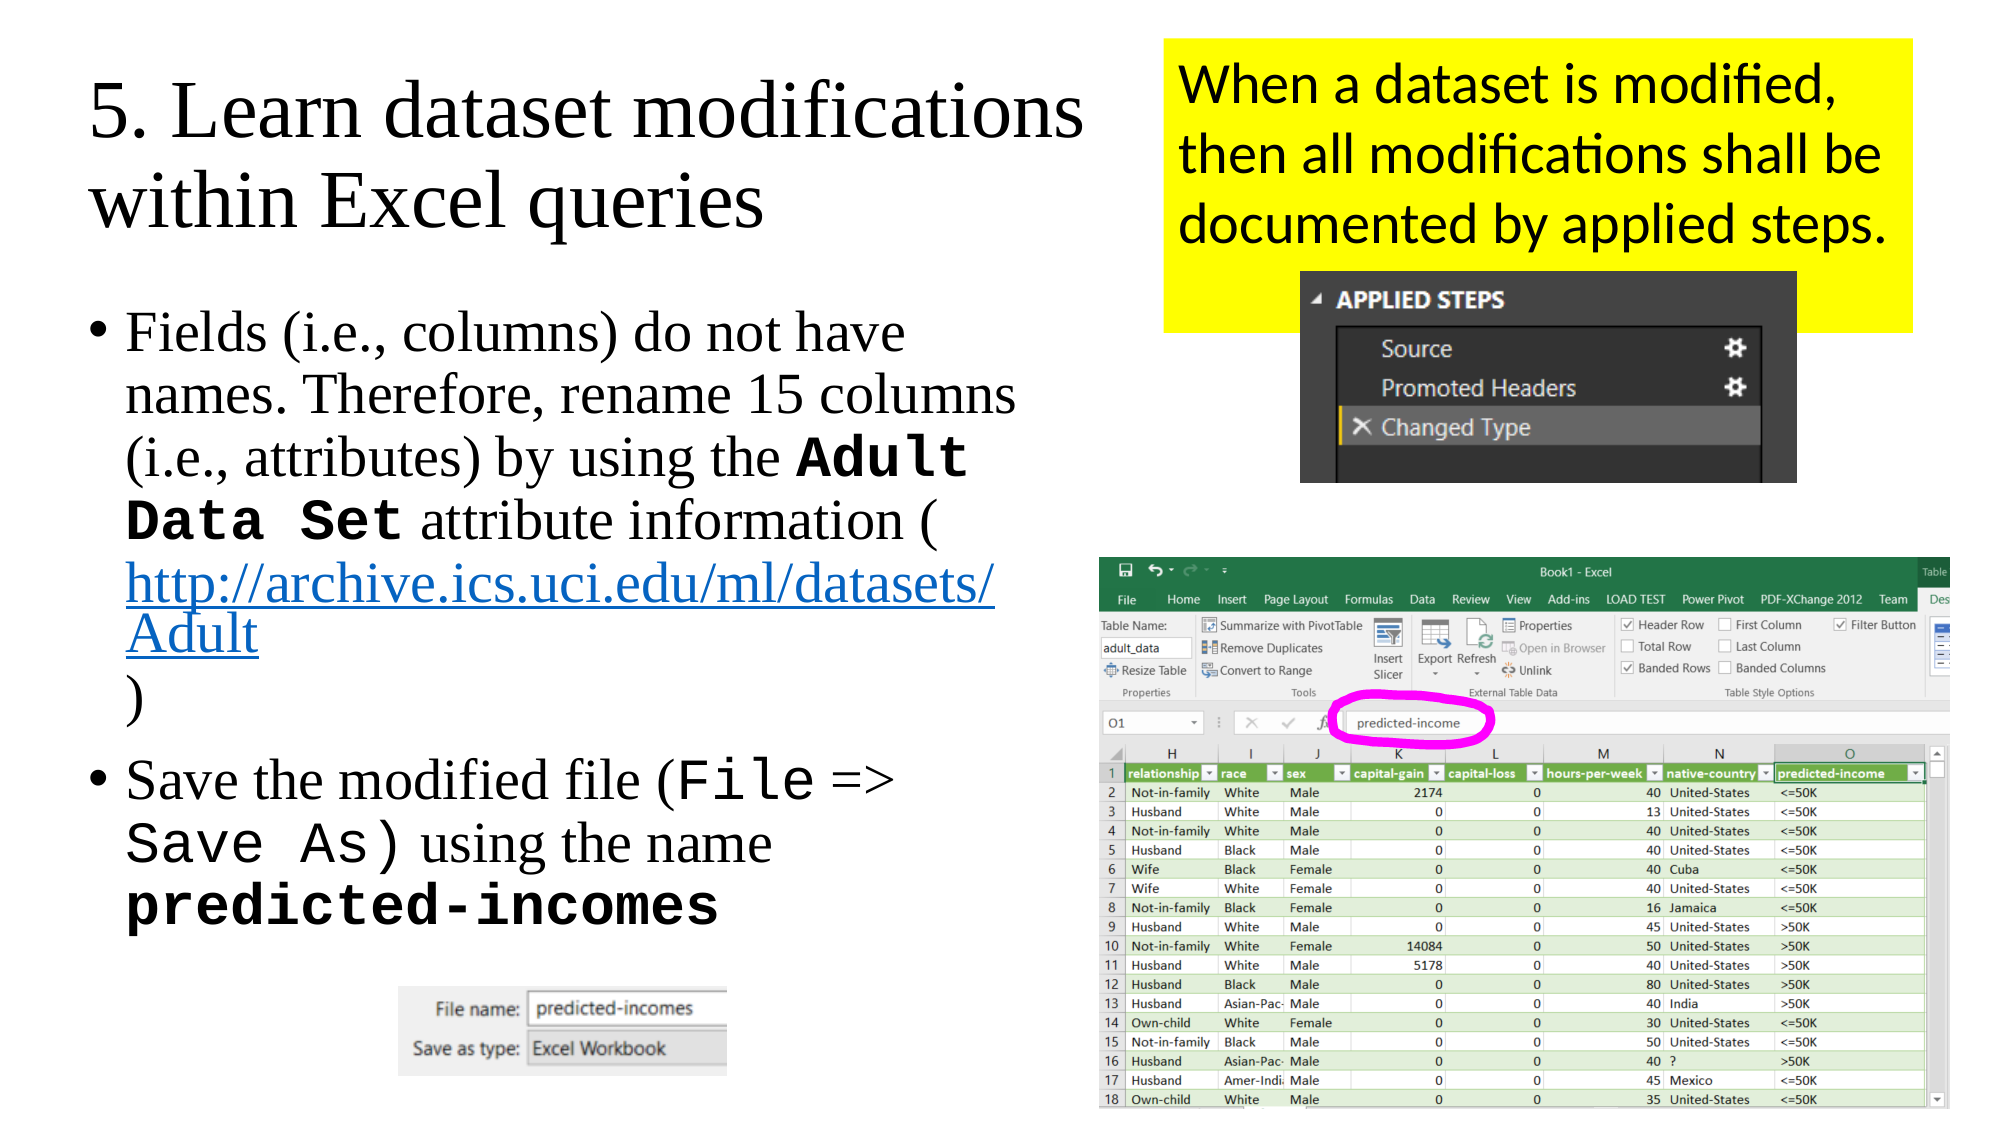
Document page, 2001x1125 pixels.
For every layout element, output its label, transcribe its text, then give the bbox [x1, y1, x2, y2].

picture [398, 986, 727, 1076]
text_box When a dataset is modified, then all modifications shall be documented by applied steps. [1163, 38, 1913, 333]
title 5. Learn dataset modifications within Excel queries [73, 47, 1113, 265]
list Fields (i.e., columns) do not have names. Therefore, rename 15 columns (i.e., attributes) by using the Adult Data Set attribute information (http://archive.ics.uci.edu/ml/datasets/Adult) Save the modified file (File => Save As) using the name predicted-incomes [73, 293, 1045, 970]
picture [1300, 271, 1797, 483]
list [1099, 557, 1950, 1109]
